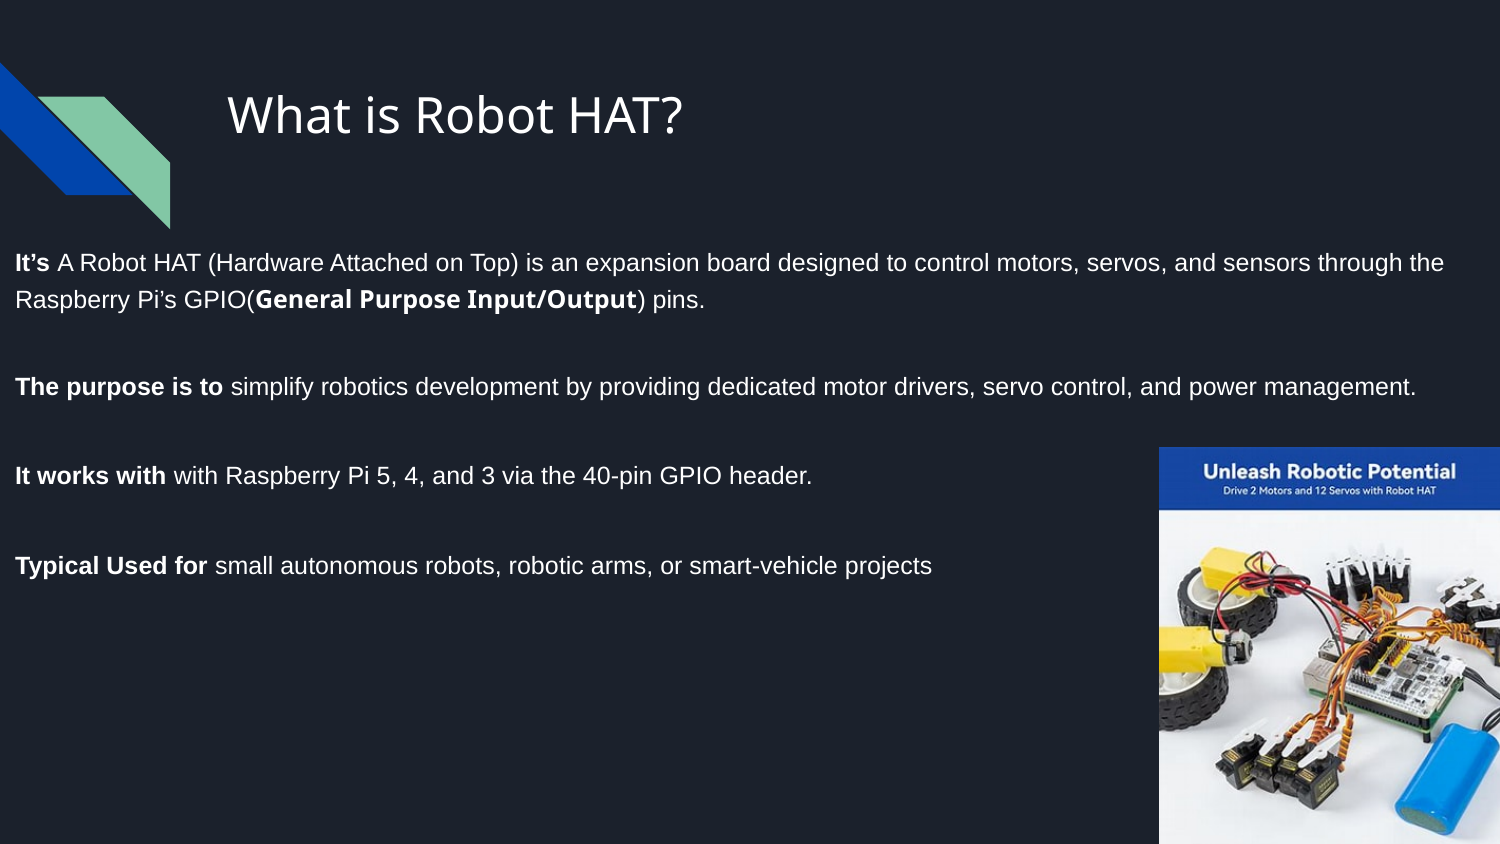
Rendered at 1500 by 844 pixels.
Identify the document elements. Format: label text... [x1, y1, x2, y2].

list It’s A Robot HAT (Hardware Attached on Top) is an expansion board designed to control motors, servos, and sensors through the Raspberry Pi’s GPIO(General Purpose Input/Output) pins. The purpose is to simplify robotics development by providing dedicated motor drivers, servo control, and power management. It works with with Raspberry Pi 5, 4, and 3 via the 40-pin GPIO header. Typical Used for small autonomous robots, robotic arms, or smart-vehicle projects [0, 229, 1500, 829]
picture [1158, 447, 1500, 844]
title What is Robot HAT? [212, 64, 1368, 215]
